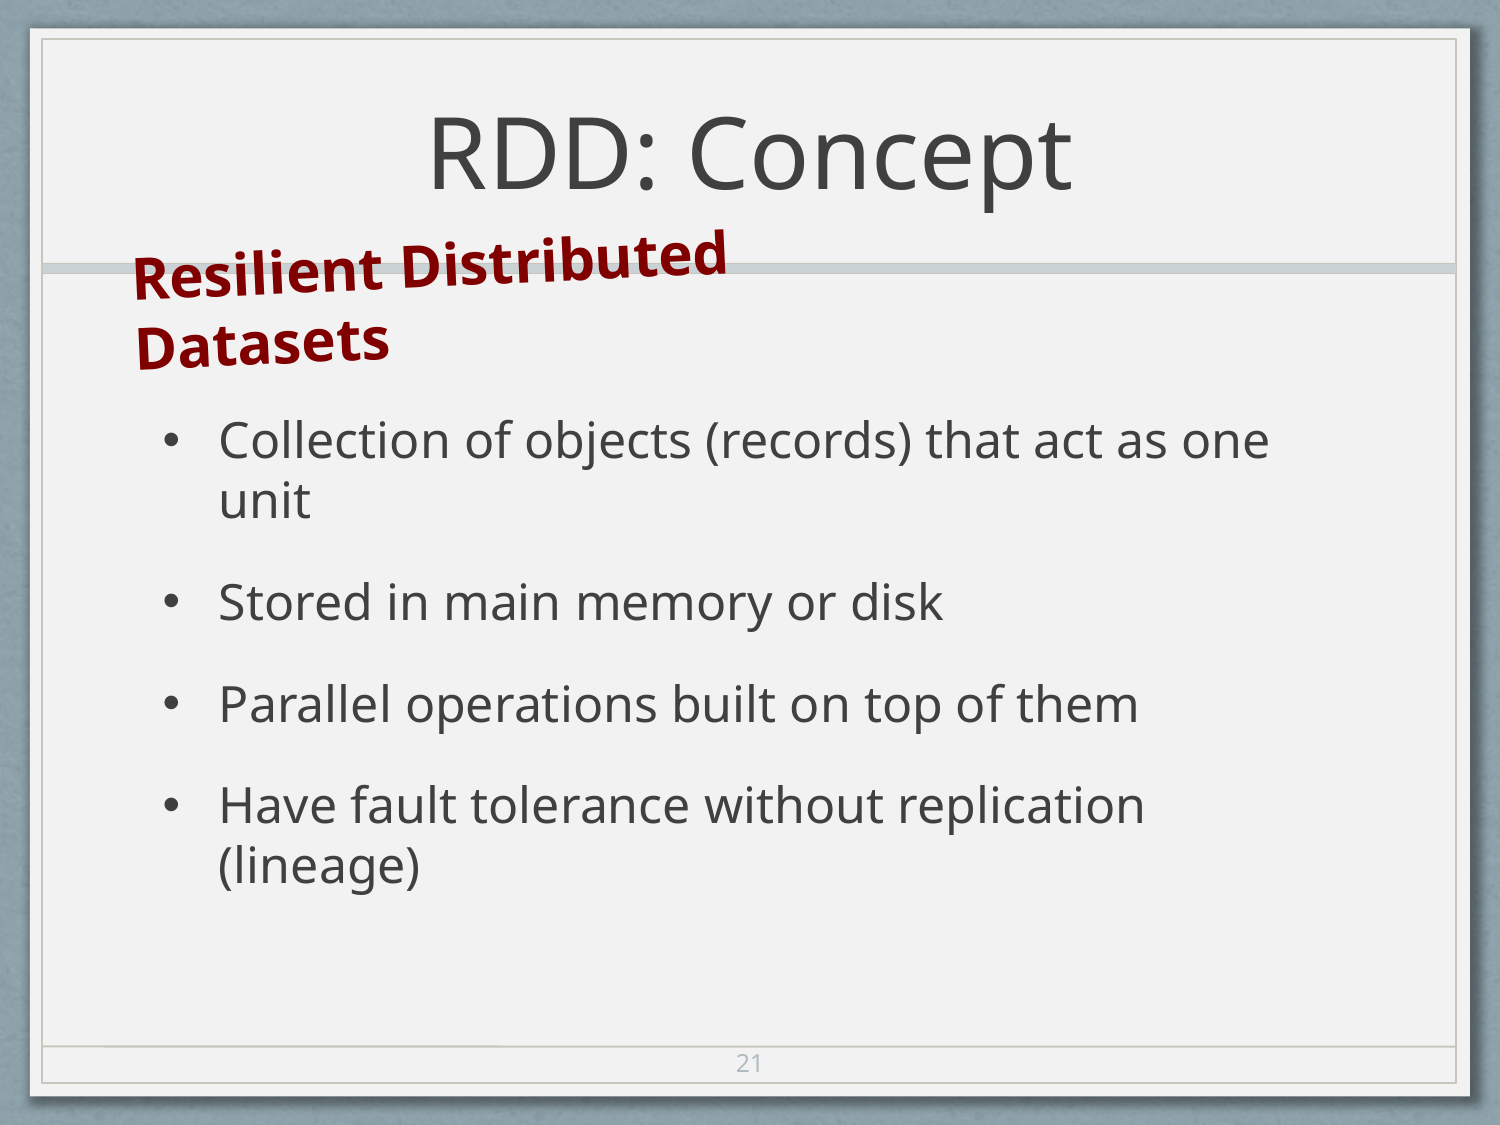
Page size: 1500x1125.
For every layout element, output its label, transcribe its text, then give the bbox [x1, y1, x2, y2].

title RDD: Concept [147, 40, 1353, 260]
text_box Resilient Distributed Datasets [39, 194, 1013, 394]
slide_number 21 [687, 1042, 813, 1088]
list Collection of objects (records) that act as one unit Stored in main memory or disk Parallel operations built on top of them Have fault tolerance without replication (lineage) [147, 401, 1353, 886]
